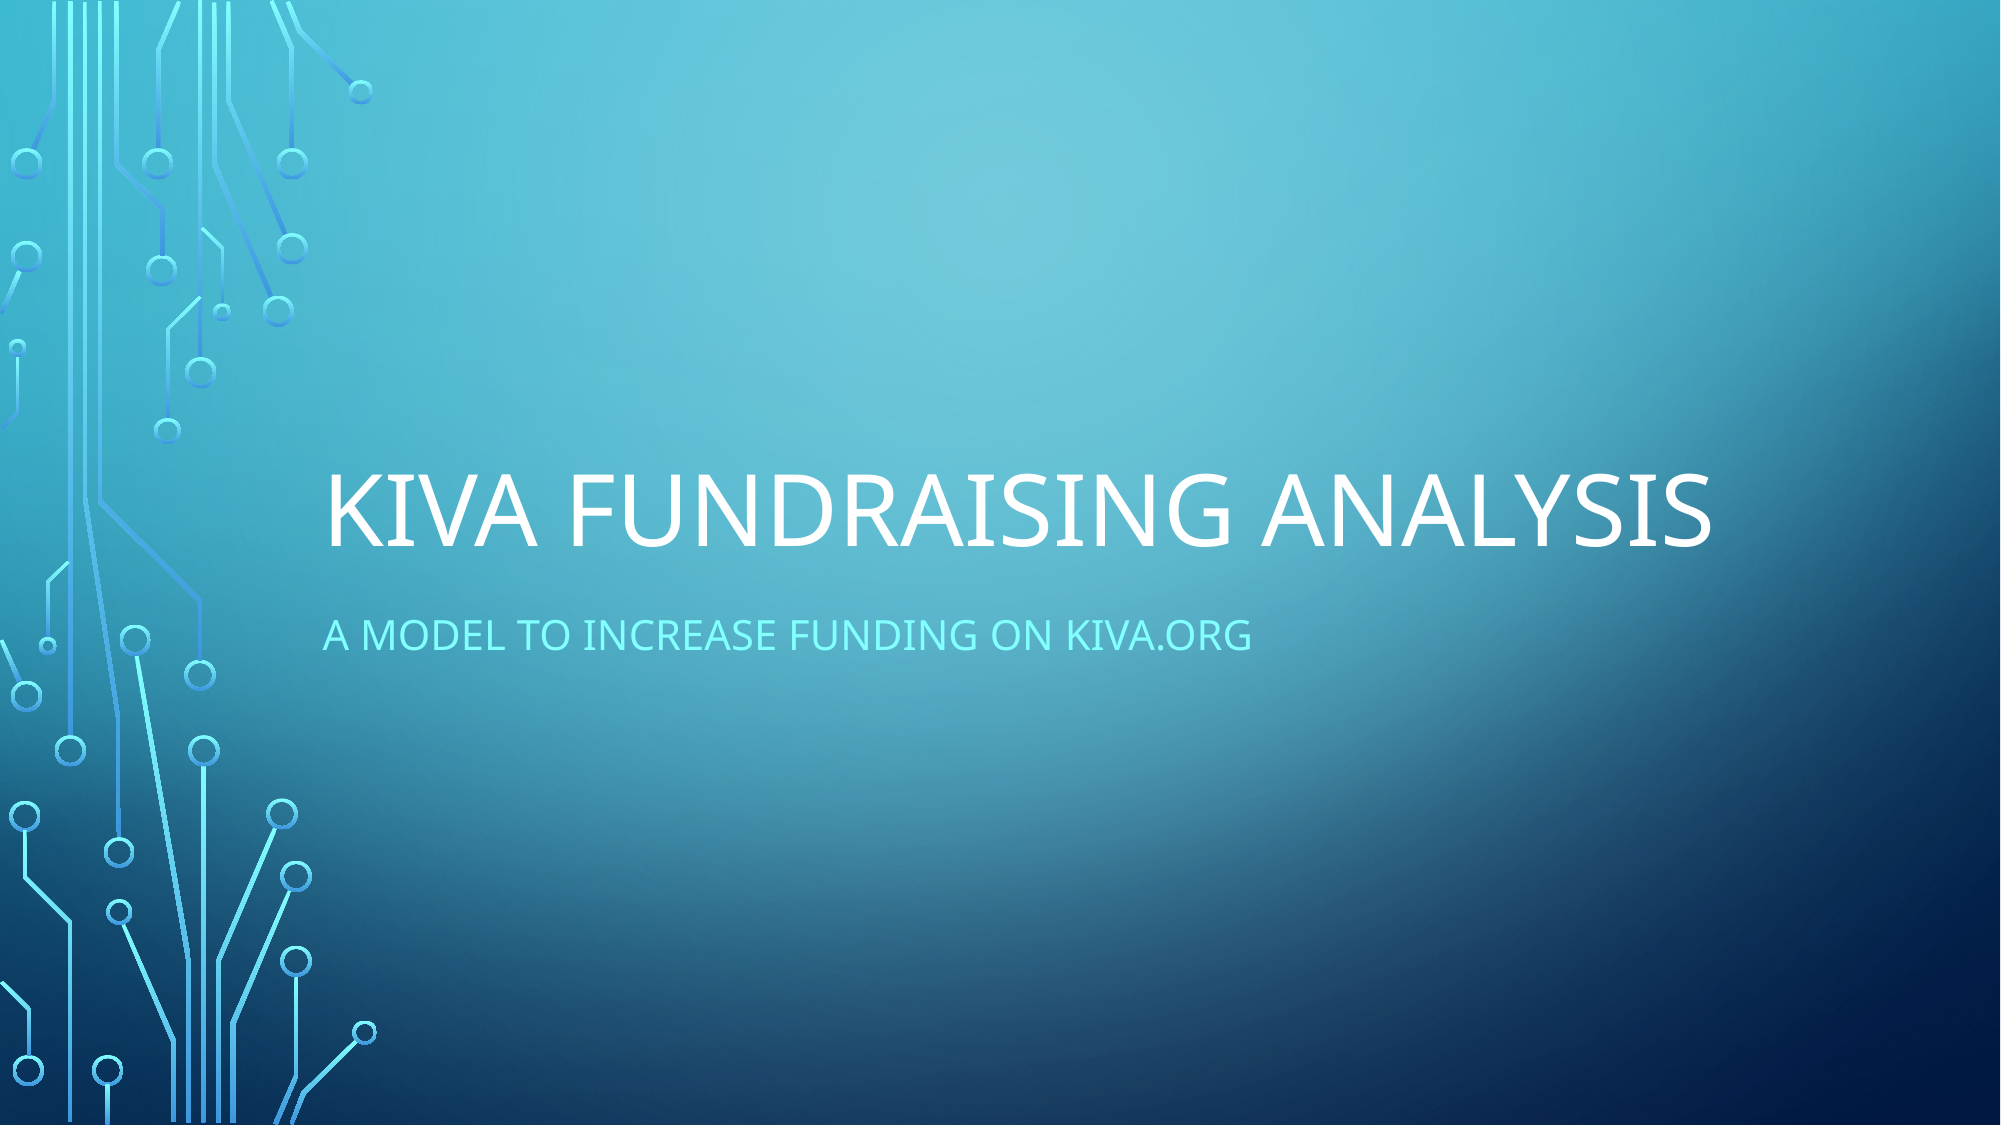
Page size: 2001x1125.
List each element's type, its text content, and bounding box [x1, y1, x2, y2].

subtitle A model to increase funding on kiva.org [307, 590, 1750, 863]
title Kiva fundraising analysis [307, 184, 1750, 576]
